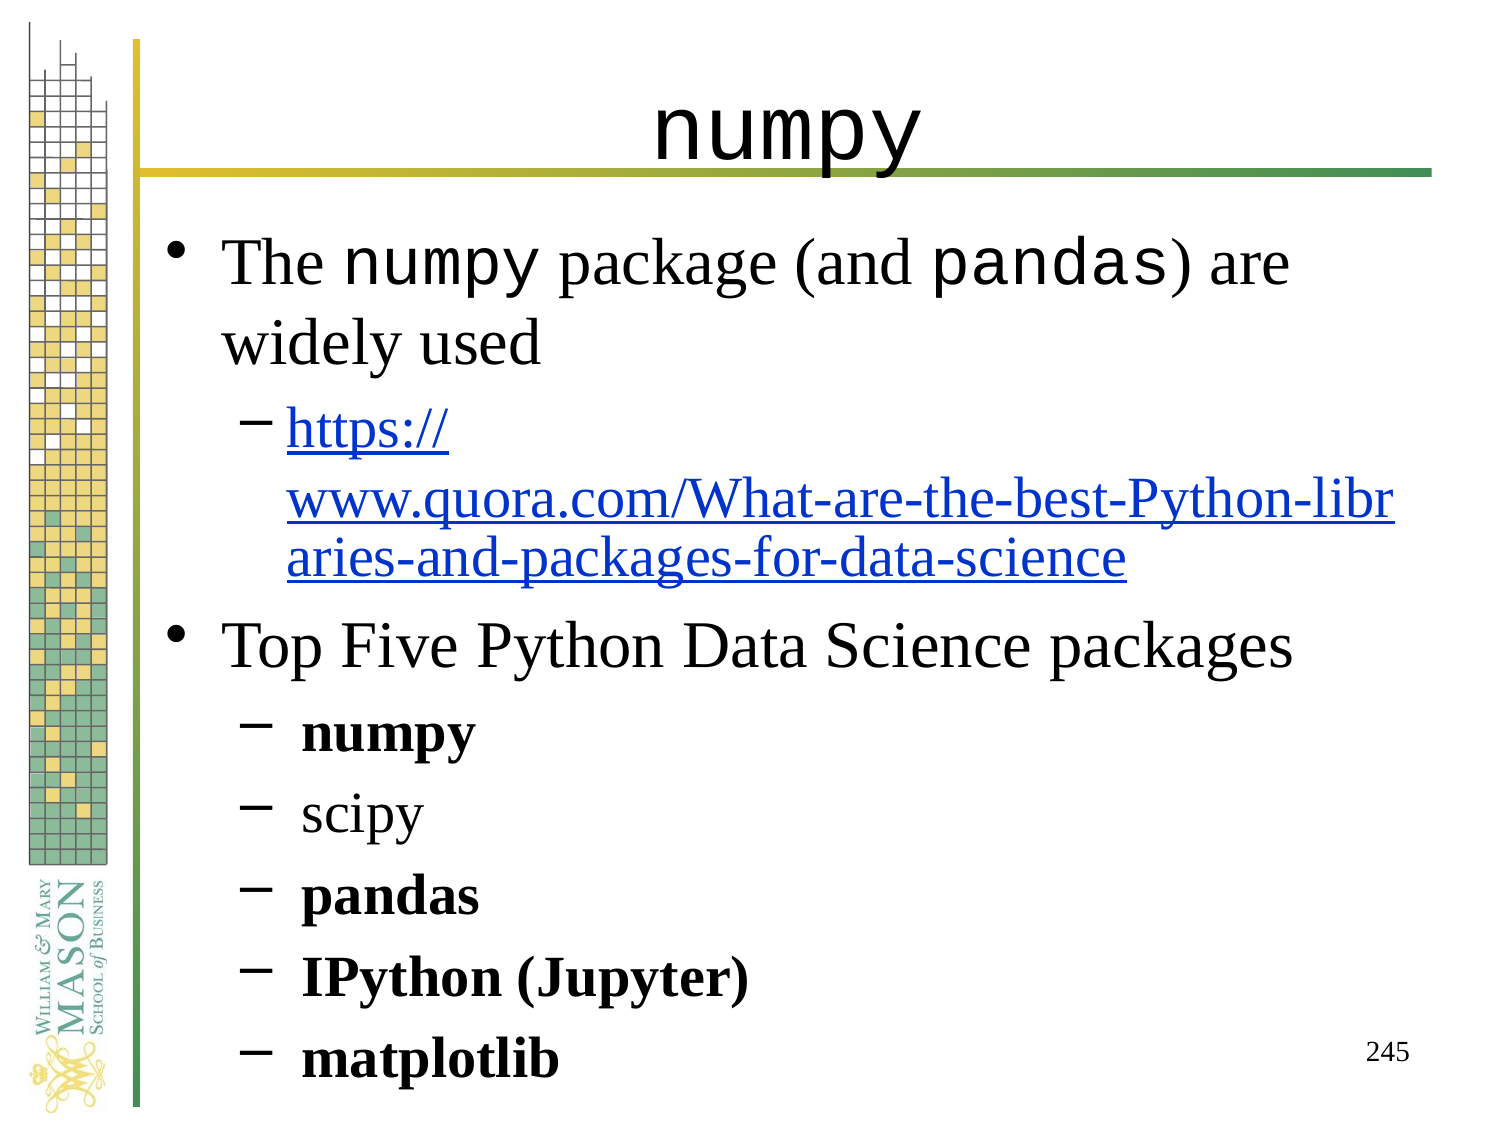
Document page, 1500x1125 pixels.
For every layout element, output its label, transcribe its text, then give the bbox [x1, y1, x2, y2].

title numpy [150, 45, 1425, 200]
list The numpy package (and pandas) are widely used https://www.quora.com/What-are-the-best-Python-libraries-and-packages-for-data-science Top Five Python Data Science packages numpy scipy pandas IPython (Jupyter) matplotlib [150, 210, 1425, 1005]
title Boolean Statements [29, 879, 107, 1113]
slide_number 245 [1048, 1024, 1426, 1103]
